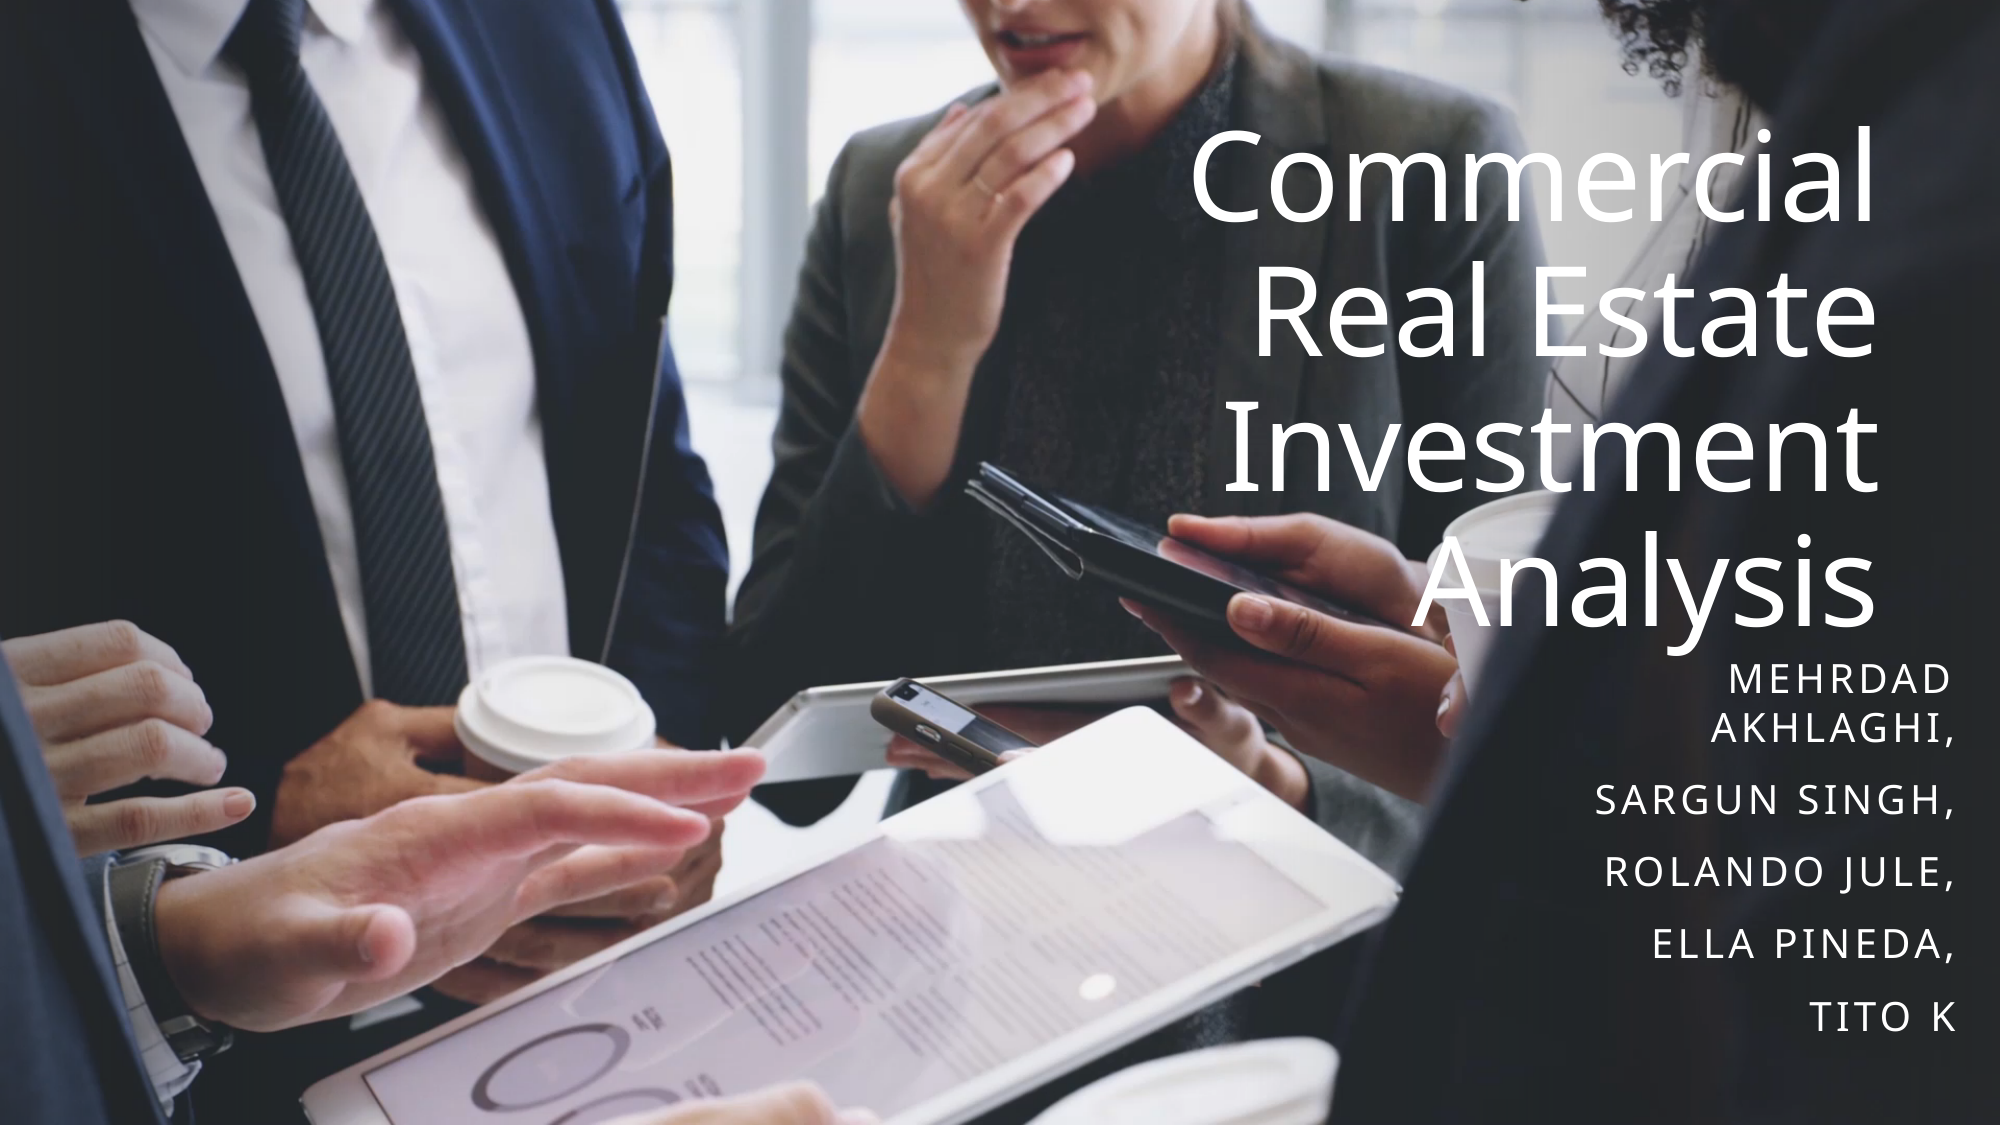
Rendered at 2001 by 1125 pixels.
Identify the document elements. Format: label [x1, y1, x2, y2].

text_box [0, 0, 2000, 1125]
